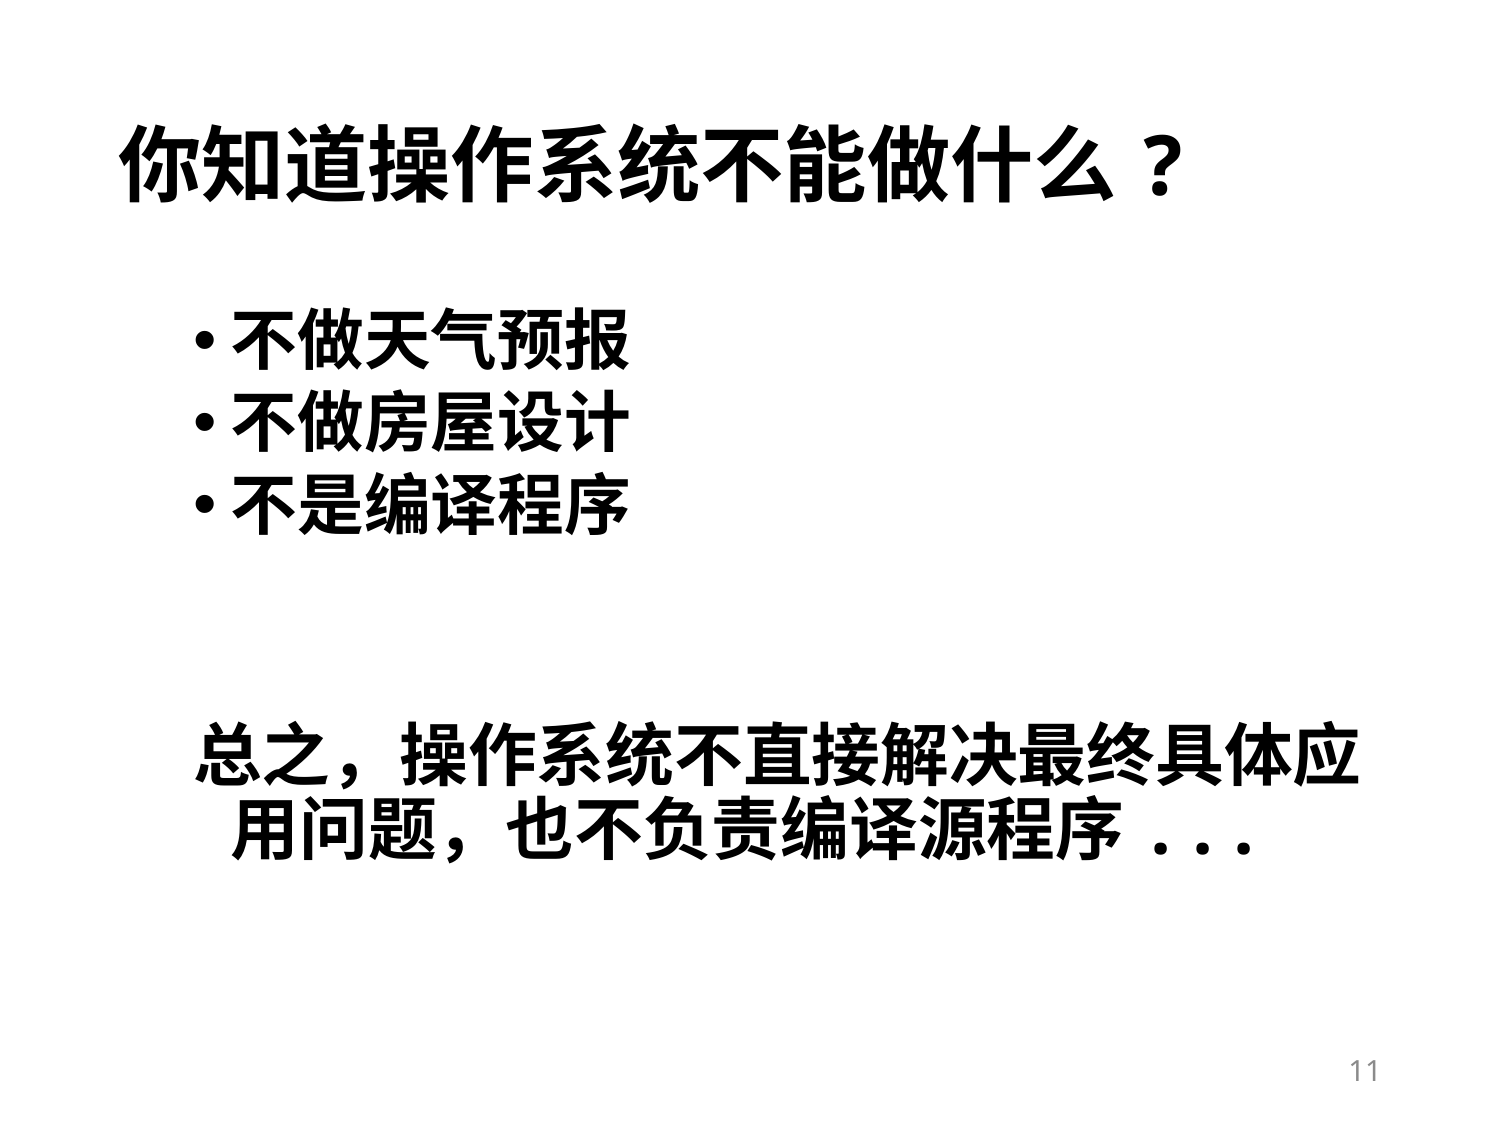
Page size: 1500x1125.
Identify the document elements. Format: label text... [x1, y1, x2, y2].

list 不做天气预报 不做房屋设计 不是编译程序 总之，操作系统不直接解决最终具体应用问题，也不负责编译源程序... [103, 299, 1397, 1014]
title 你知道操作系统不能做什么? [103, 59, 1397, 278]
slide_number 11 [1059, 1042, 1397, 1103]
